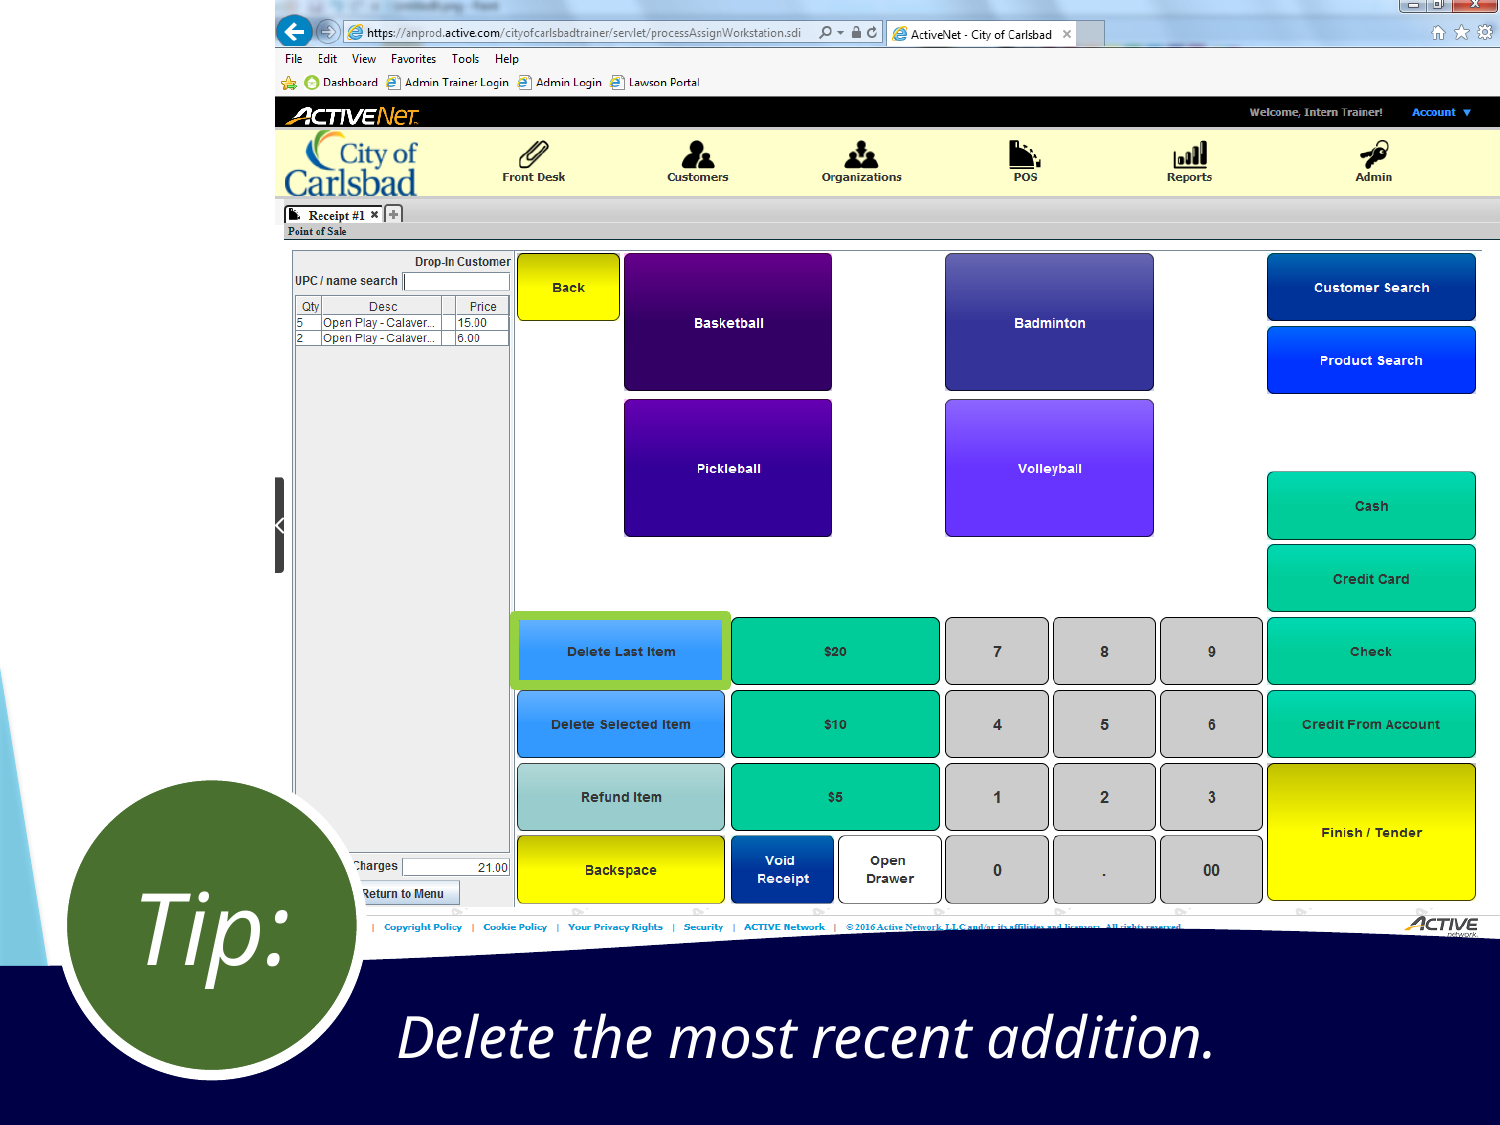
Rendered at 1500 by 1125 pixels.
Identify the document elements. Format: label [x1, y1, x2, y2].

text_box [0, 774, 1500, 1125]
picture [274, 0, 1500, 774]
